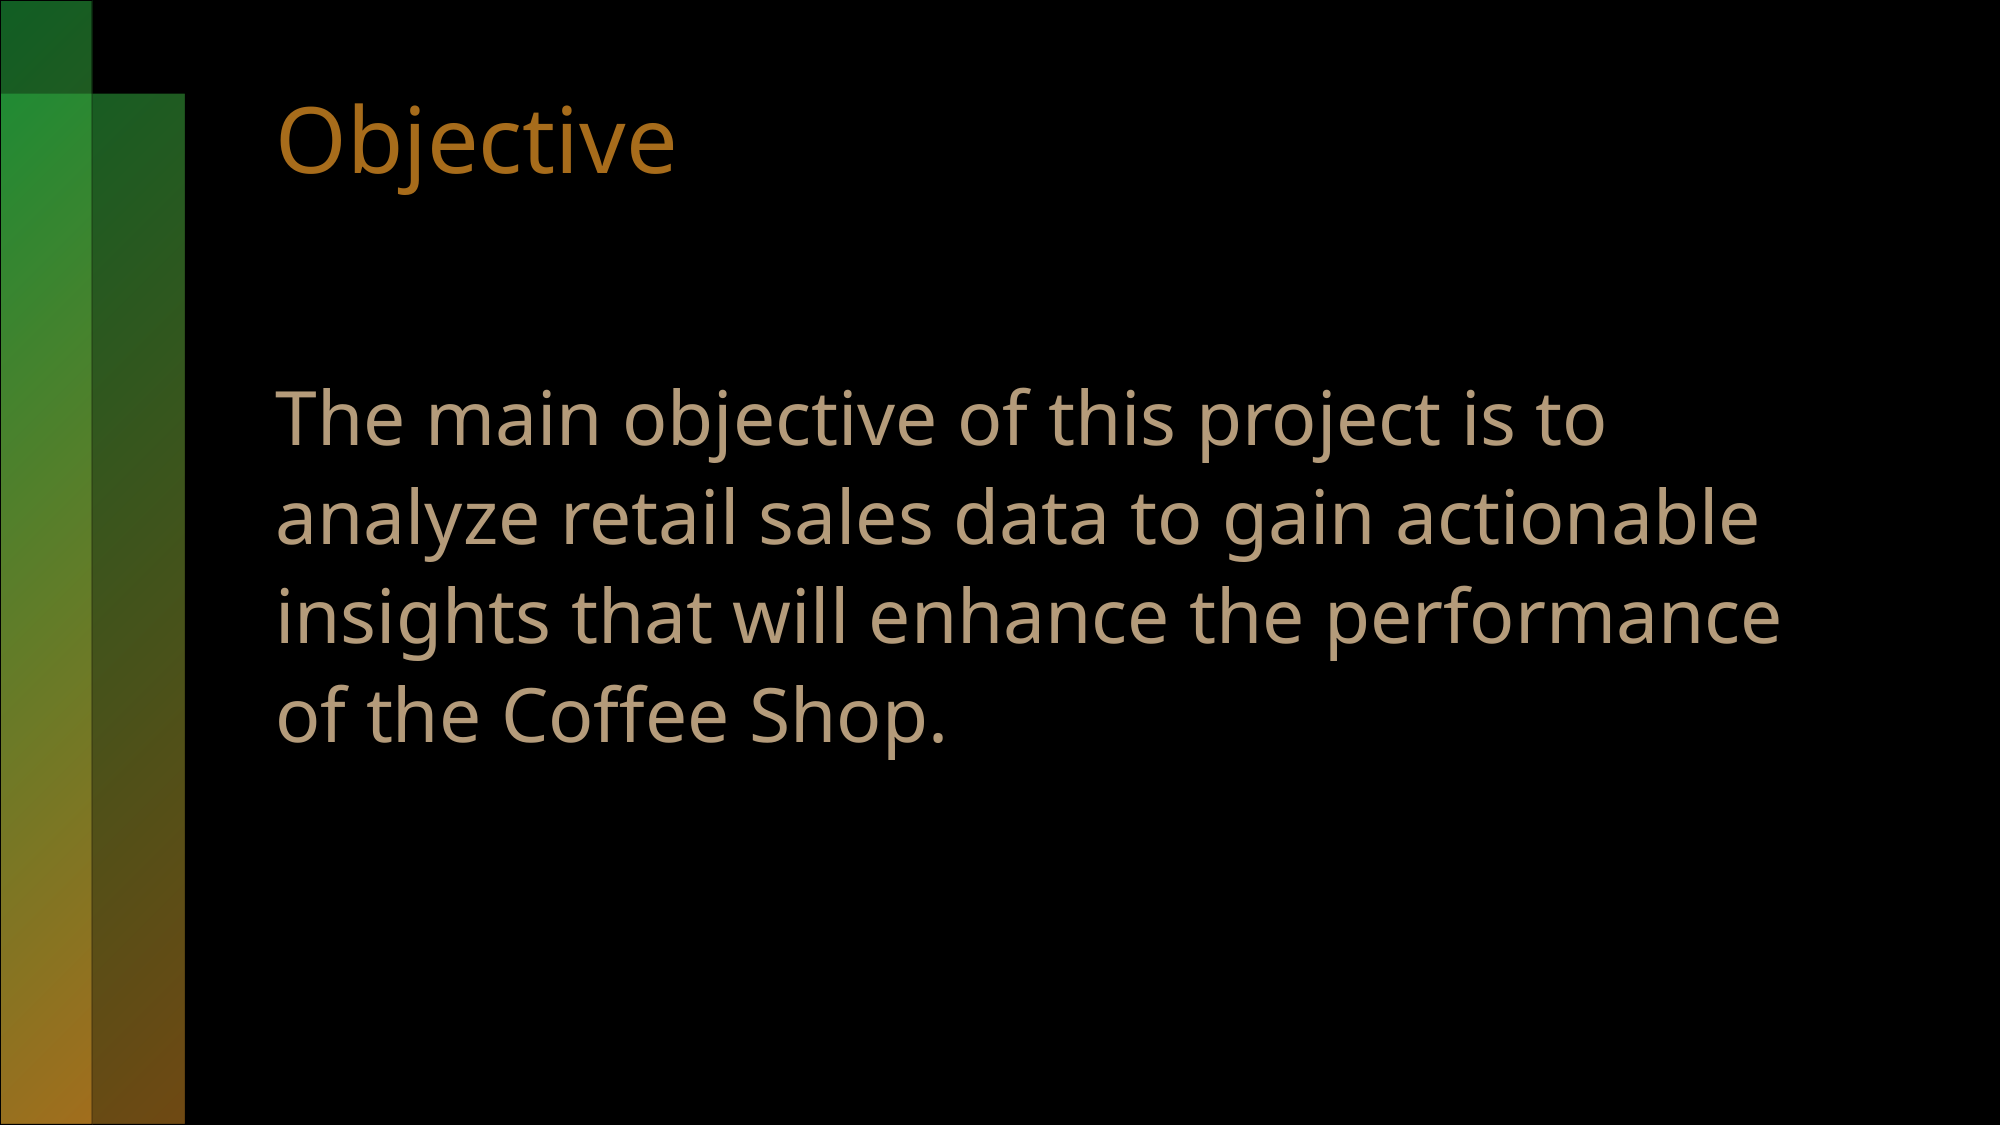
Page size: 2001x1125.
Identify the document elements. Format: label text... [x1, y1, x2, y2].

title Objective [260, 74, 1817, 242]
list The main objective of this project is to analyze retail sales data to gain actionable insights that will enhance the performance of the Coffee Shop. [260, 354, 1817, 999]
